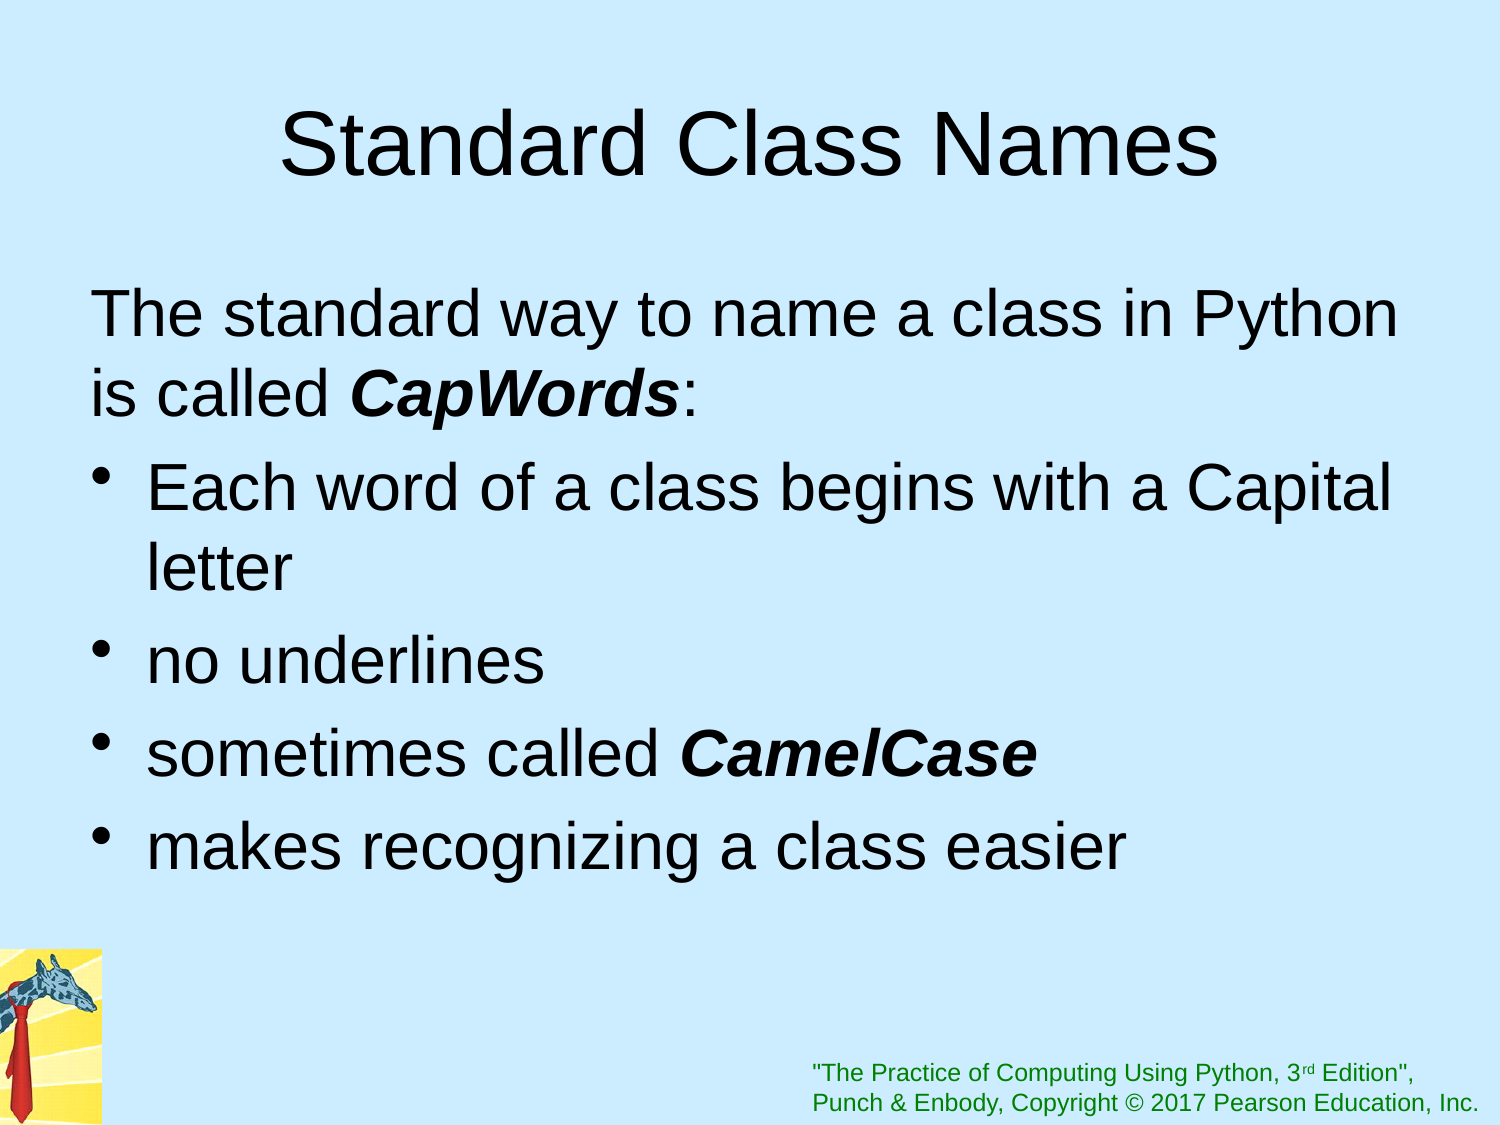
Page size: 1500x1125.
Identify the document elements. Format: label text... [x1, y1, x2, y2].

title Standard Class Names [75, 45, 1425, 233]
picture [0, 949, 102, 1125]
list The standard way to name a class in Python is called CapWords: Each word of a class begins with a Capital letter no underlines sometimes called CamelCase makes recognizing a class easier [75, 262, 1425, 1005]
